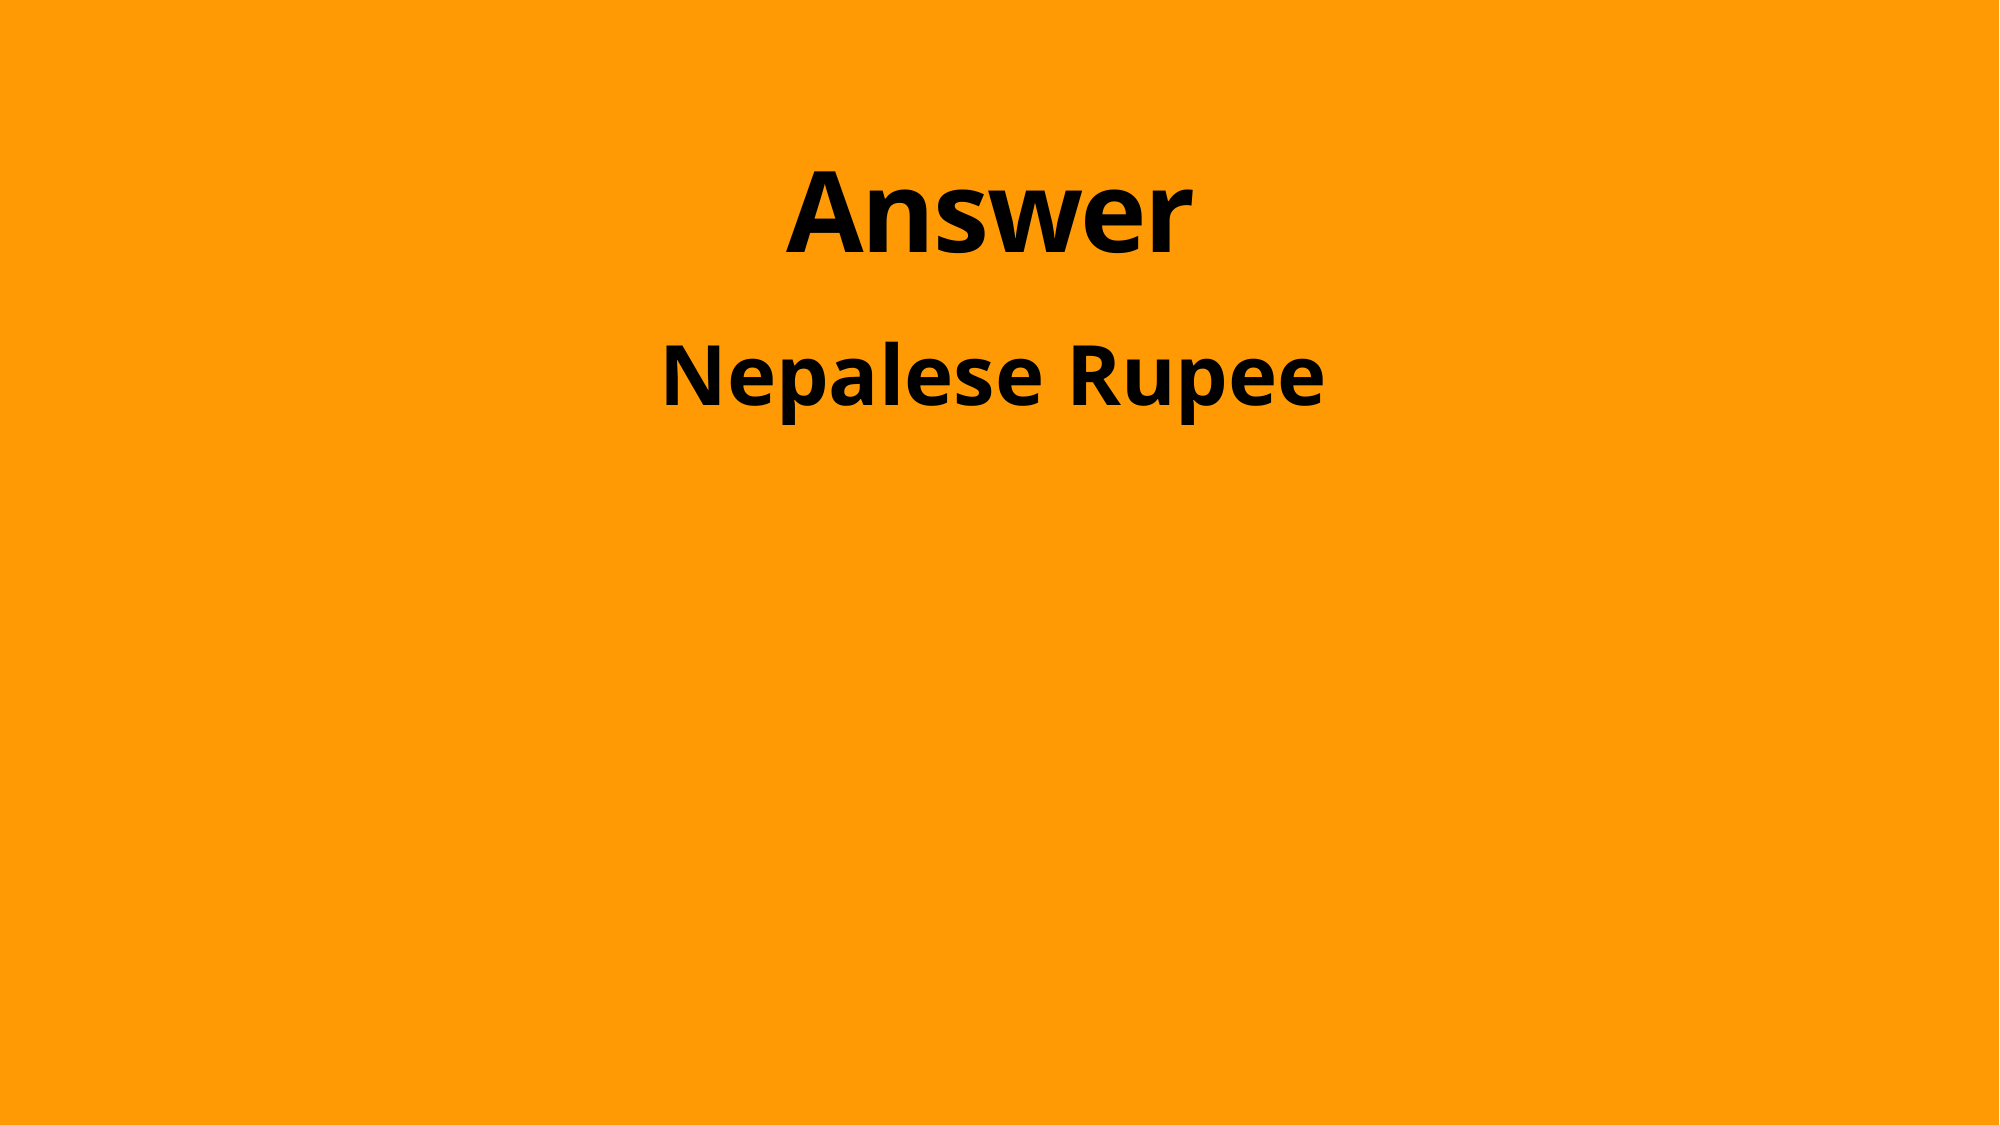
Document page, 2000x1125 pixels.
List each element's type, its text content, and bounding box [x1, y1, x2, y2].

list Nepalese Rupee [110, 329, 1875, 948]
title Answer [107, 81, 1875, 354]
